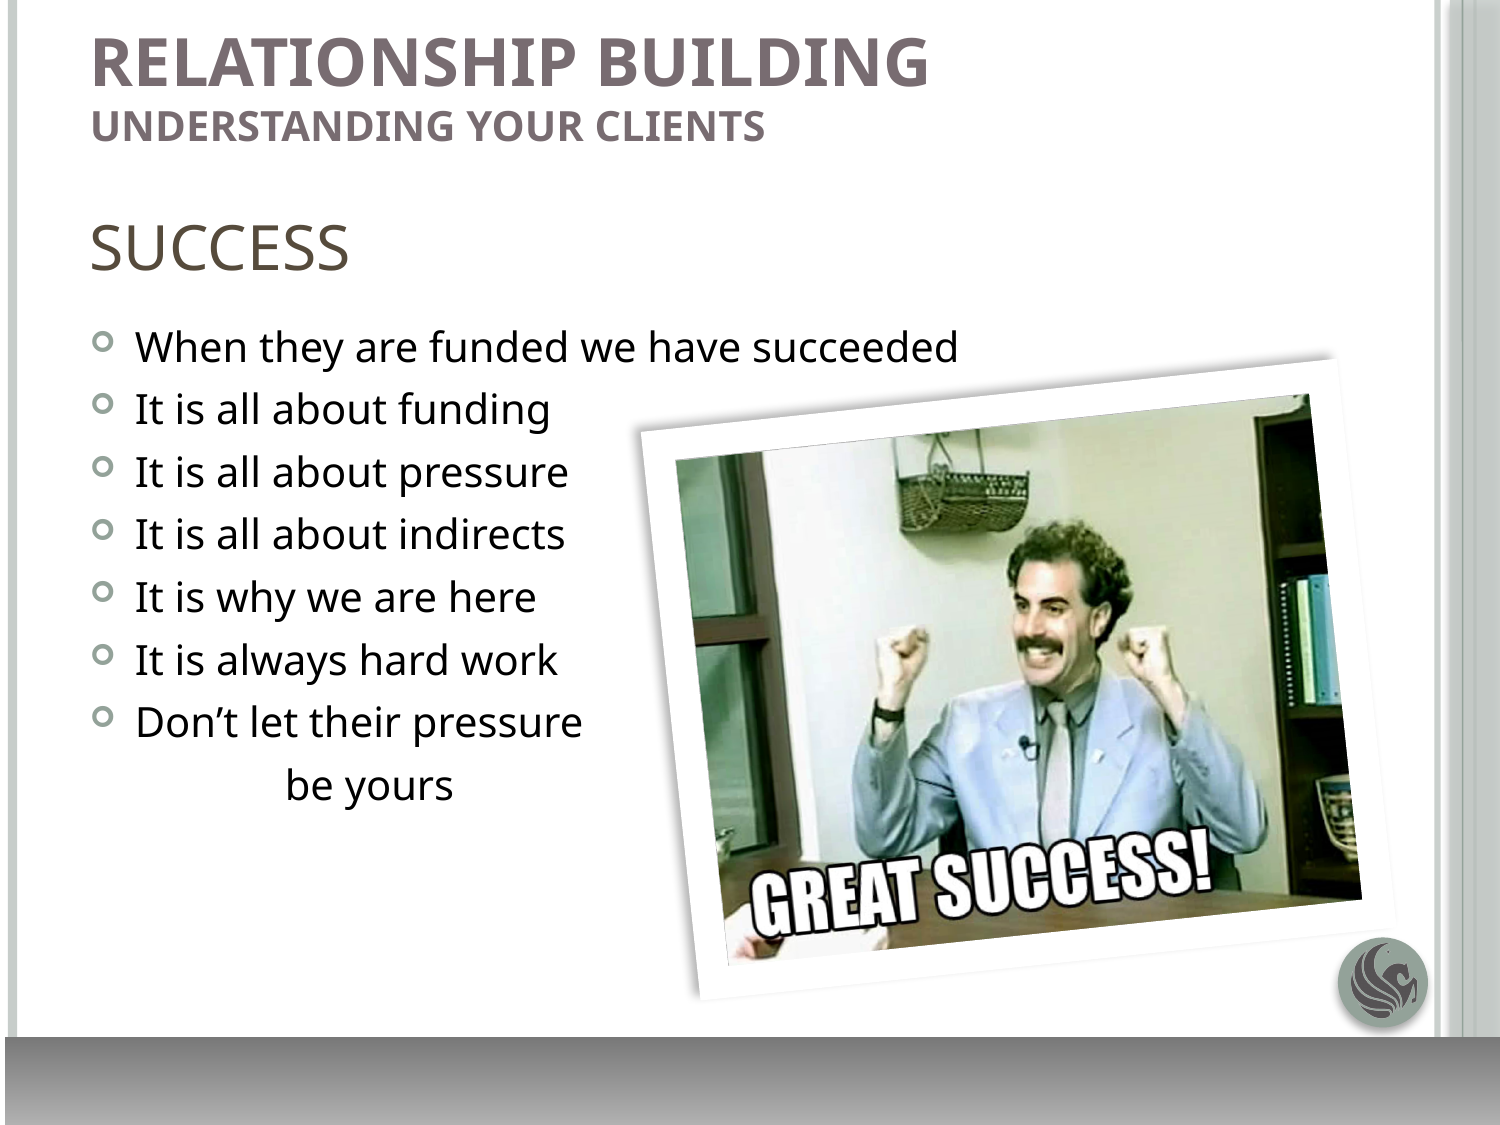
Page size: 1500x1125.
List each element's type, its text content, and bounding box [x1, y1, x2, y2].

picture [676, 395, 1362, 965]
text_box RELATIONSHIP BUILDING UNDERSTANDING YOUR CLIENTS [75, 12, 1313, 200]
list When they are funded we have succeeded It is all about funding It is all about pressure It is all about indirects It is why we are here It is always hard work Don’t let their pressure be yours [75, 312, 1300, 1113]
picture [1350, 943, 1419, 1020]
title success [75, 200, 1263, 291]
